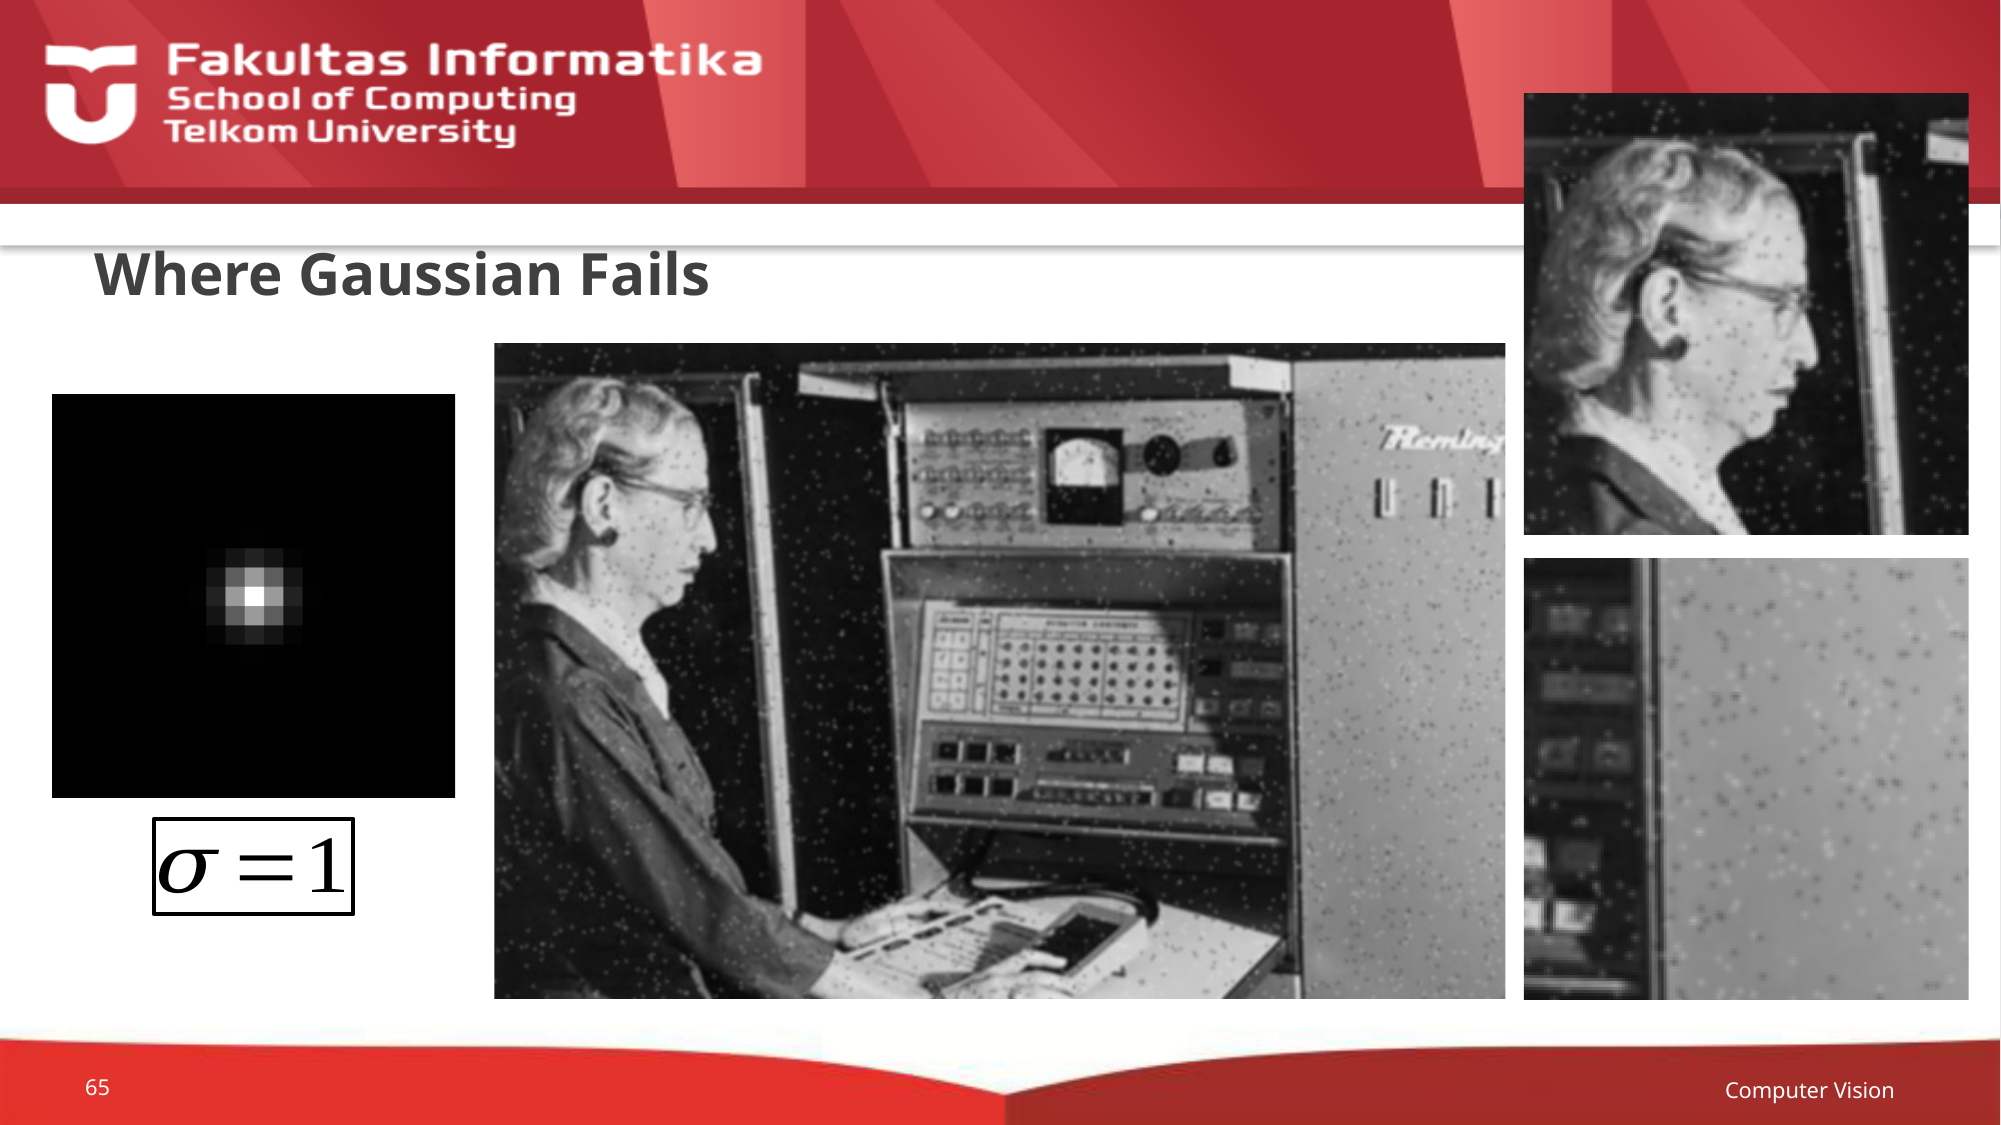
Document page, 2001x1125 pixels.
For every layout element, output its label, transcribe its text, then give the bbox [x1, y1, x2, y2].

picture [51, 394, 456, 798]
title Where Gaussian Fails [79, 219, 1518, 325]
picture [494, 343, 1506, 1000]
picture [1523, 557, 1969, 1001]
list Computer Vision [1185, 1058, 1911, 1119]
picture [0, 0, 2001, 1125]
slide_number 65 [85, 1058, 164, 1119]
